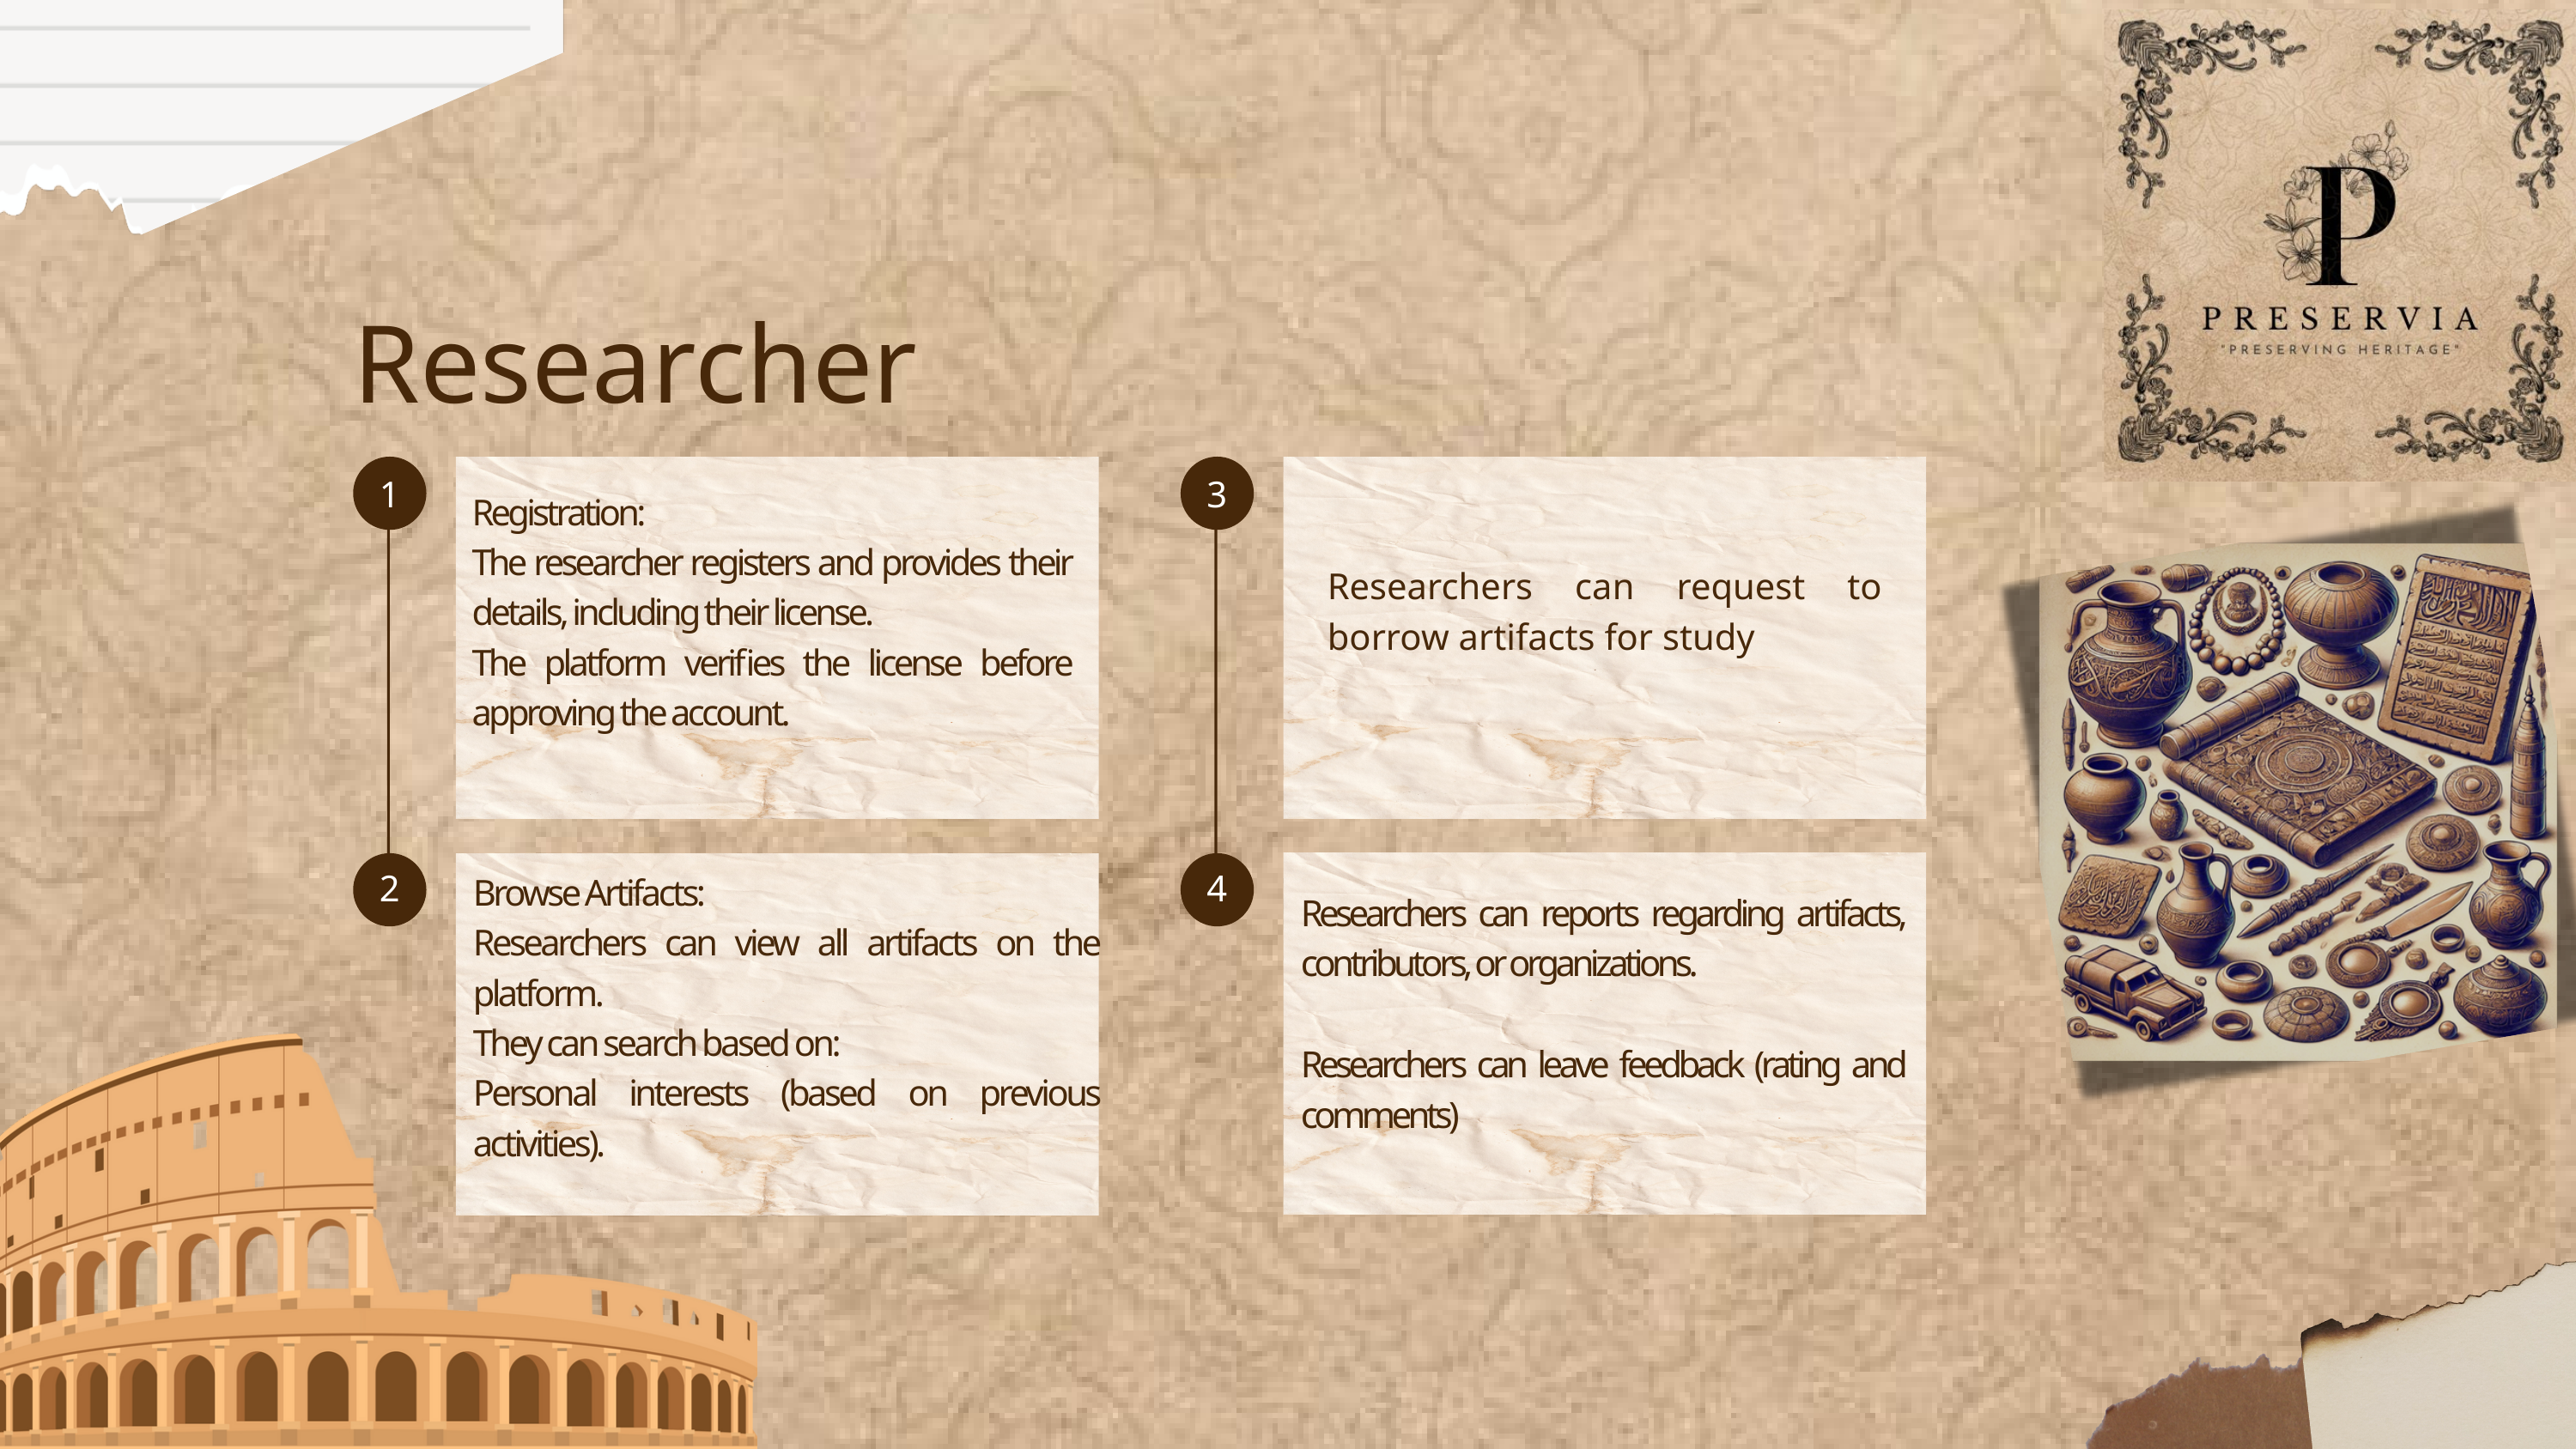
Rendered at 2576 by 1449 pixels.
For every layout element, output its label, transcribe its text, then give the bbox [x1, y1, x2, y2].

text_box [1283, 852, 1927, 1216]
text_box [1807, 1347, 2312, 1449]
text_box Researcher [353, 274, 1386, 425]
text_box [1283, 456, 1927, 819]
text_box [2104, 9, 2576, 482]
text_box [0, 1034, 757, 1449]
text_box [1180, 852, 1255, 927]
text_box [0, 0, 2576, 1449]
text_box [352, 456, 427, 530]
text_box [1180, 456, 1255, 530]
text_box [455, 456, 1099, 819]
text_box [0, 0, 619, 296]
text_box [352, 852, 427, 927]
text_box [1991, 495, 2576, 1109]
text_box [455, 852, 1099, 1216]
text_box [2295, 1259, 2576, 1449]
